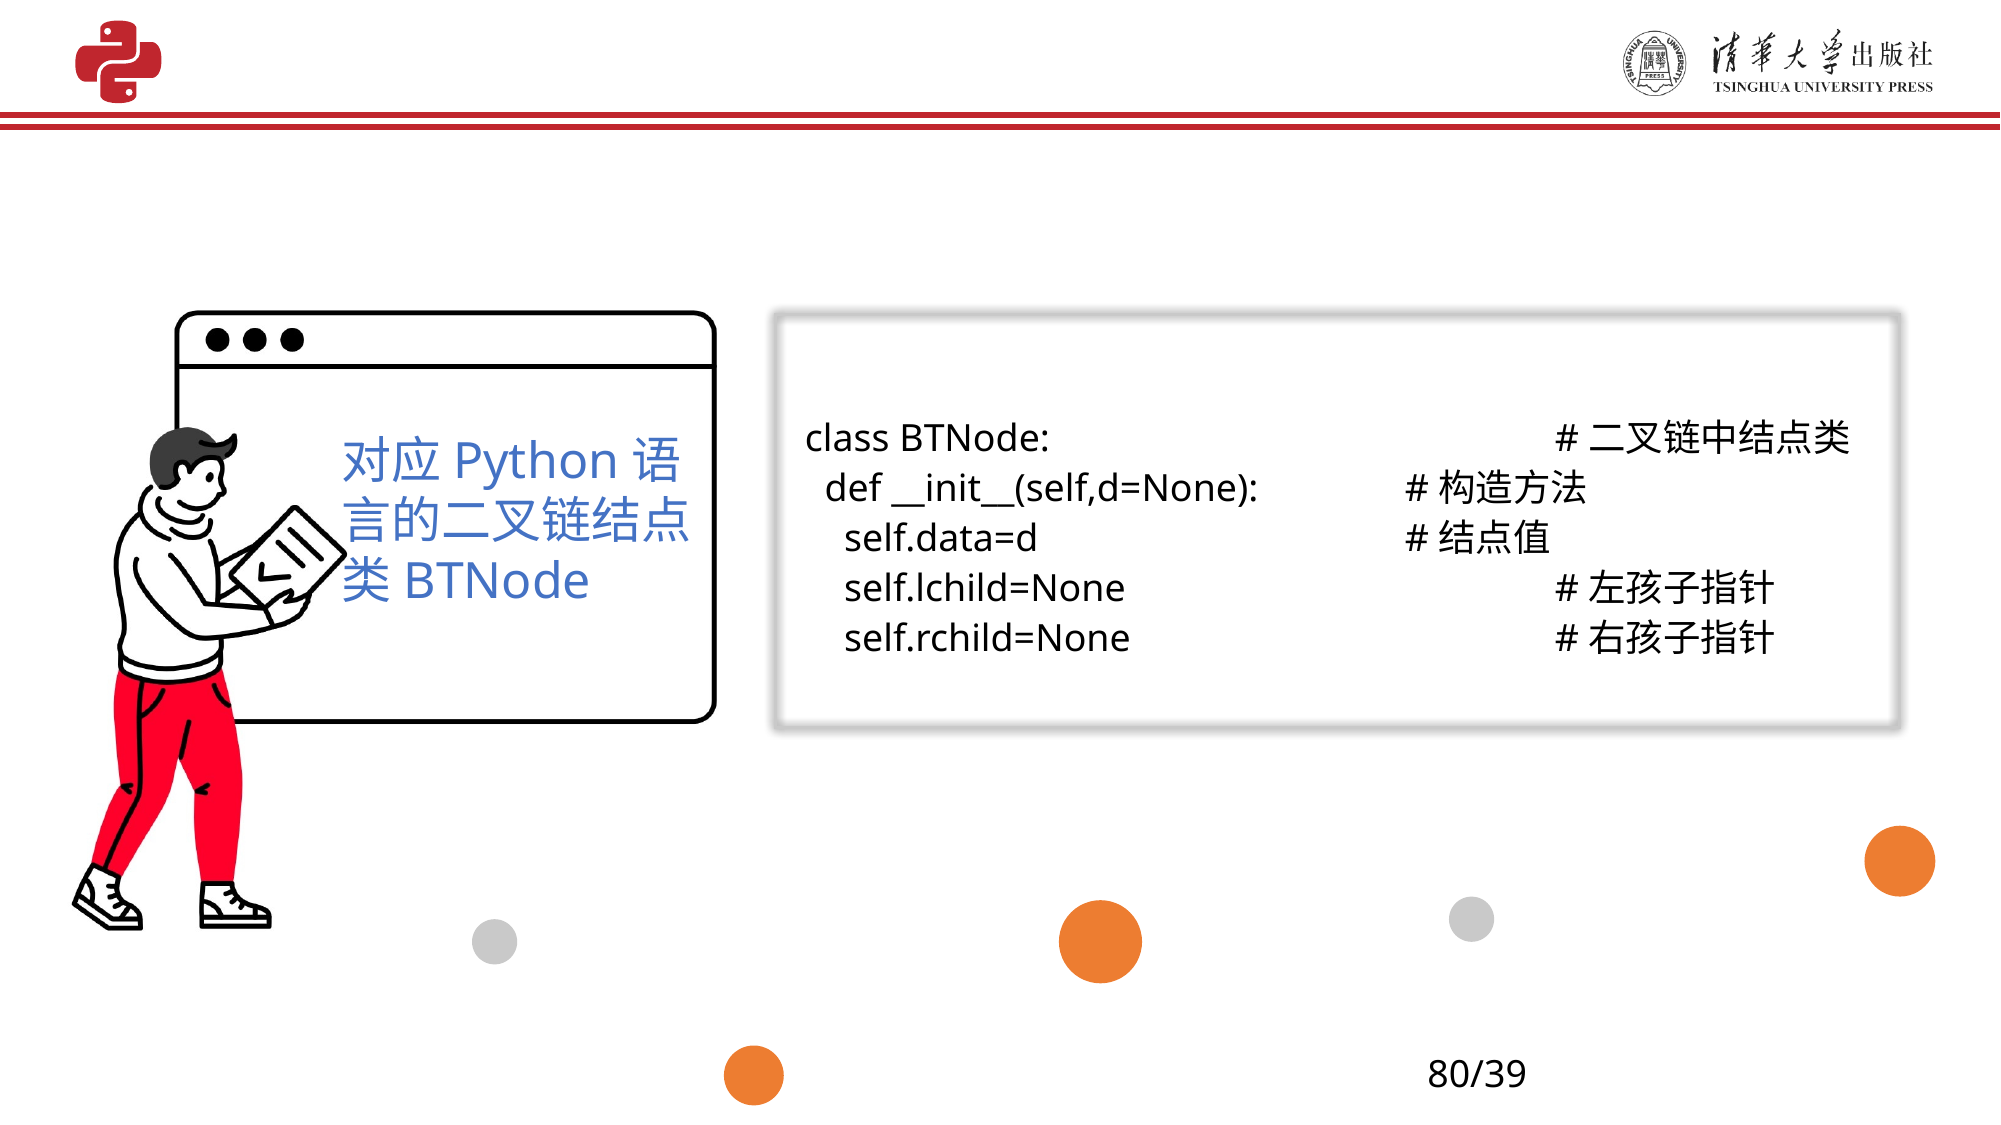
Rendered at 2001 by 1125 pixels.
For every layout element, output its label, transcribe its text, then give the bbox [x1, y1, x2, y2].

text_box [476, 957, 513, 966]
picture [56, 283, 754, 957]
text_box [722, 1044, 785, 1107]
text_box [1447, 895, 1496, 943]
text_box [1863, 824, 1937, 898]
text_box [1057, 899, 1144, 985]
slide_number 80/39 [1412, 1042, 1863, 1103]
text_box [775, 314, 1924, 728]
